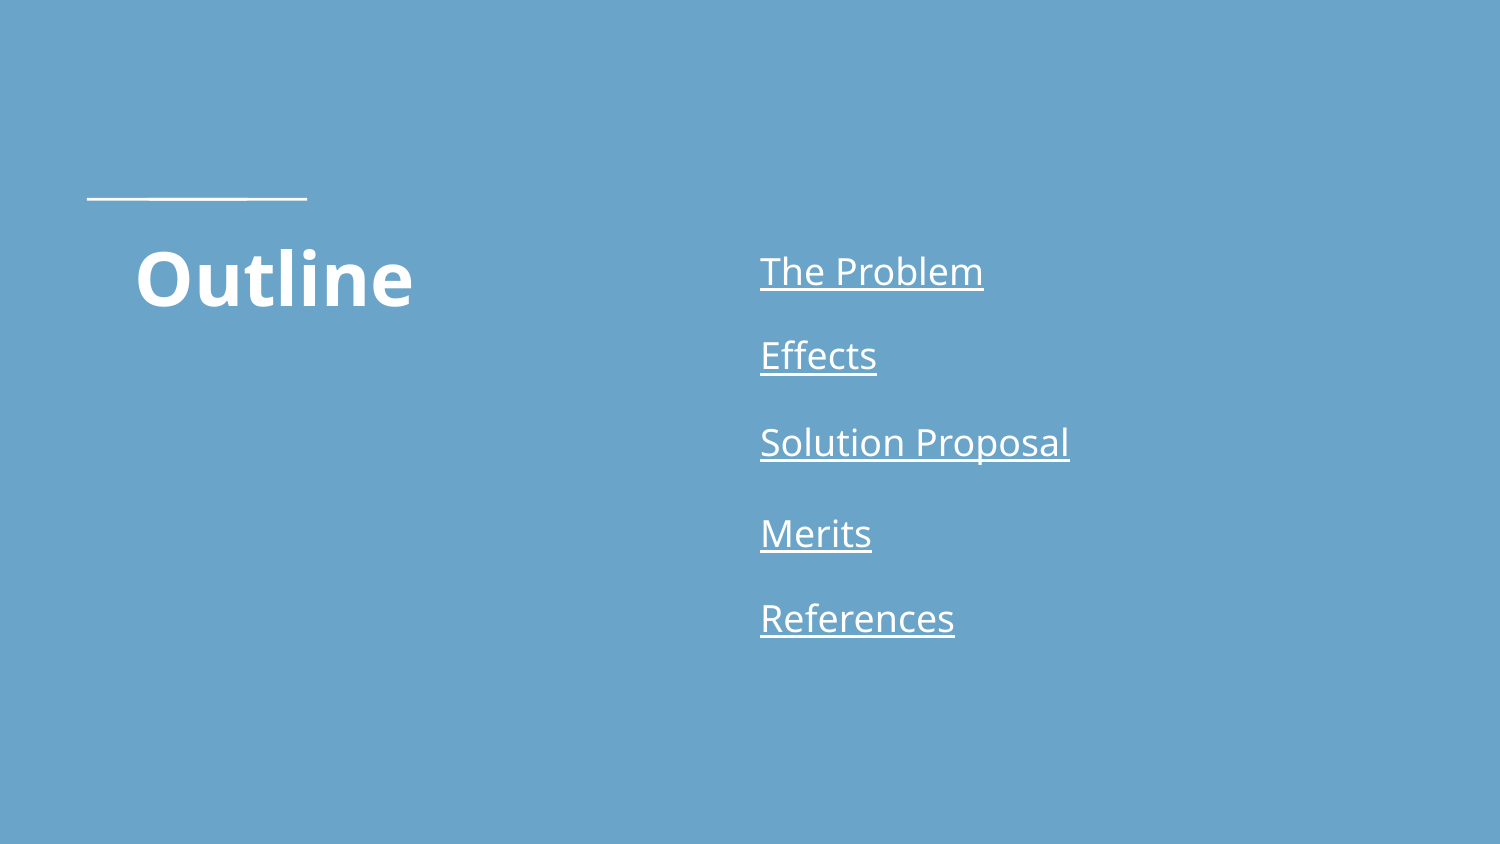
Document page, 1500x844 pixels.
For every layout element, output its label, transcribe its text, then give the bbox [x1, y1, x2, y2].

subtitle The Problem Effects Solution Proposal Merits References [745, 225, 1415, 760]
title Outline [119, 216, 589, 466]
